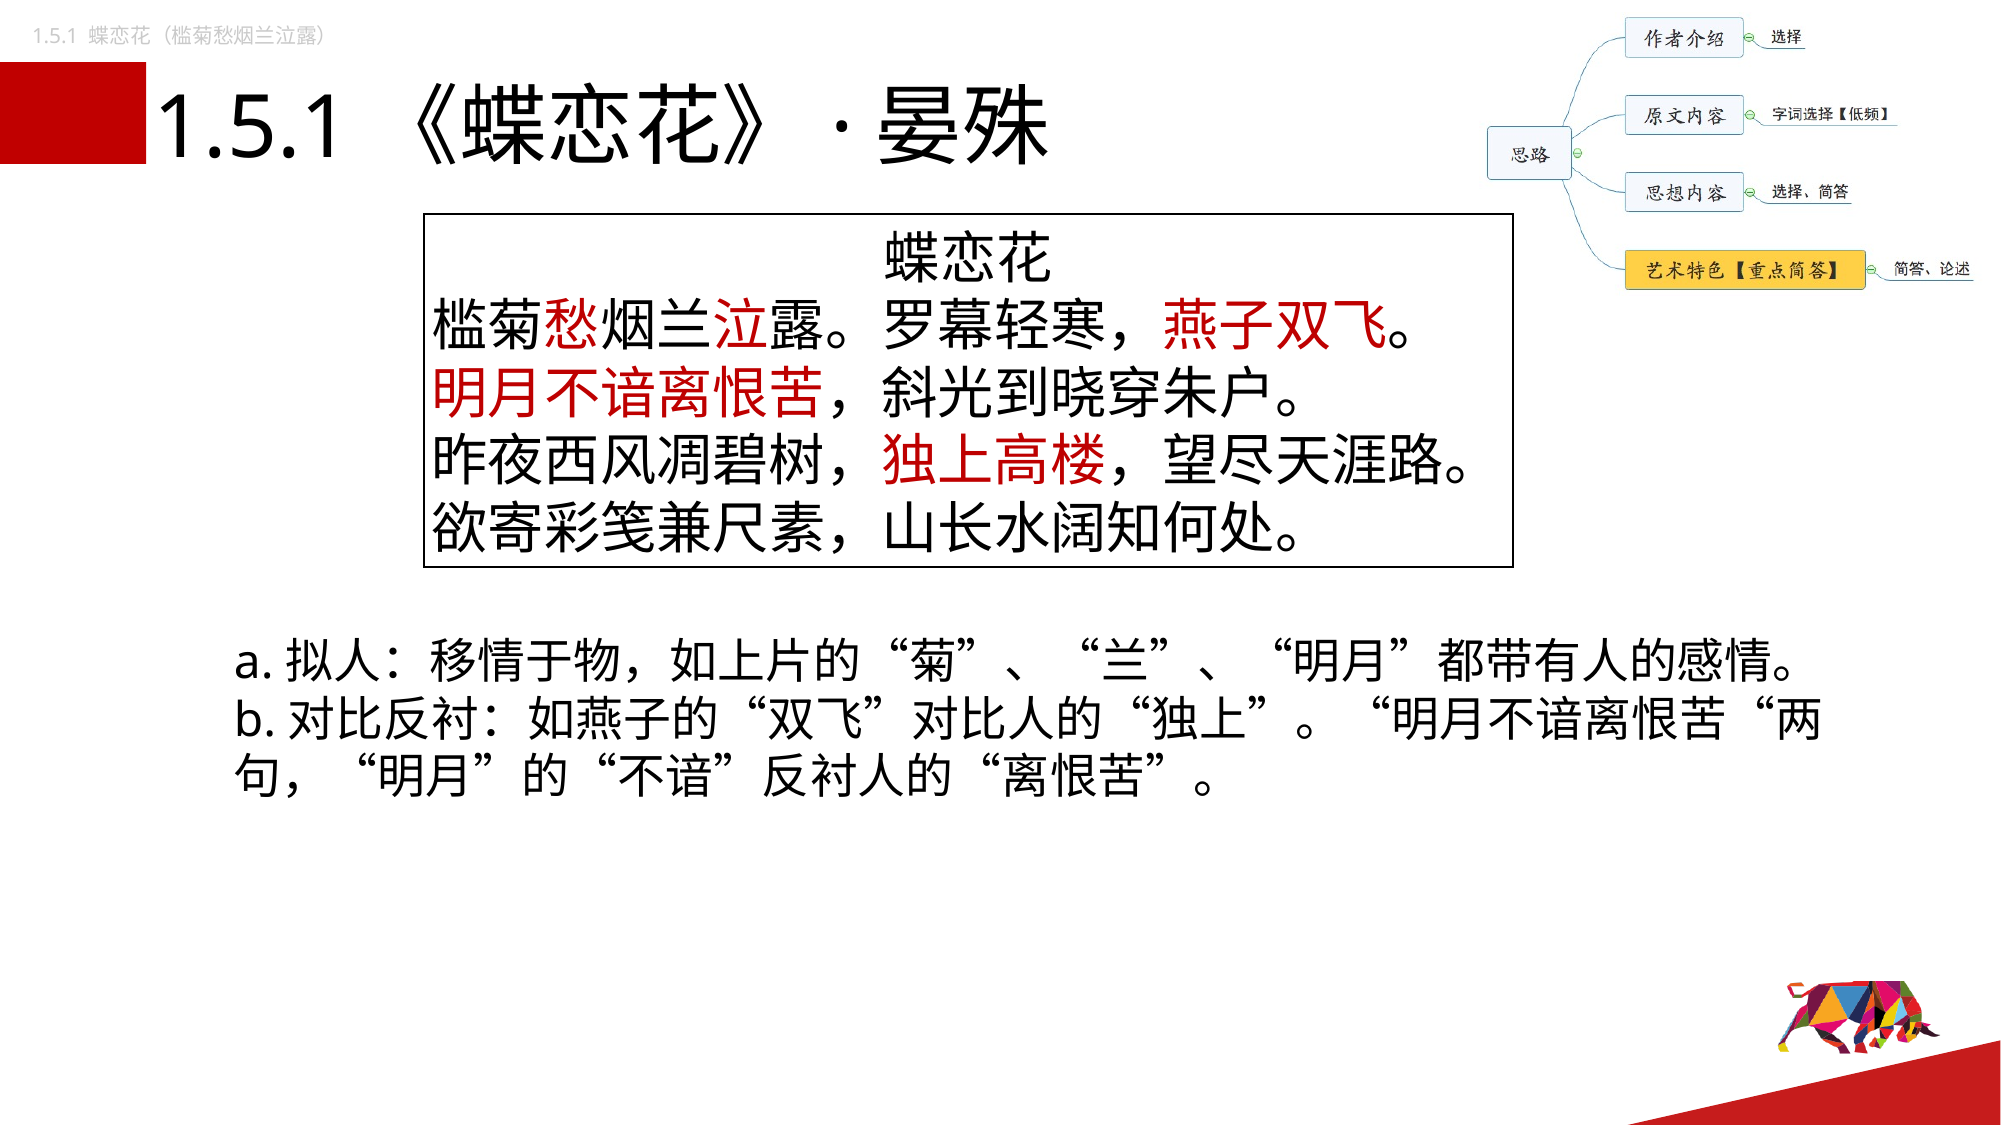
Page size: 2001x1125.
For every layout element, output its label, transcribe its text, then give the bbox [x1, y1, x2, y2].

picture [1479, 12, 1986, 297]
text_box 1.5.1 蝶恋花（槛菊愁烟兰泣露） [24, 14, 616, 55]
text_box 蝶恋花 槛菊愁烟兰泣露。罗幕轻寒，燕子双飞。 明月不谙离恨苦，斜光到晓穿朱户。 昨夜西风凋碧树，独上高楼，望尽天涯路。 欲寄彩笺兼尺素，山长水阔知何处。 [423, 214, 1513, 567]
title 1.5.1《蝶恋花》·晏殊 [145, 61, 1479, 203]
picture [1764, 981, 1941, 1059]
text_box a.拟人：移情于物，如上片的“菊”、“兰”、“明月”都带有人的感情。 b.对比反衬：如燕子的“双飞”对比人的“独上”。“明月不谙离恨苦“两句，“明月”的“不谙”反衬人的“离恨苦”。 [226, 623, 1867, 939]
